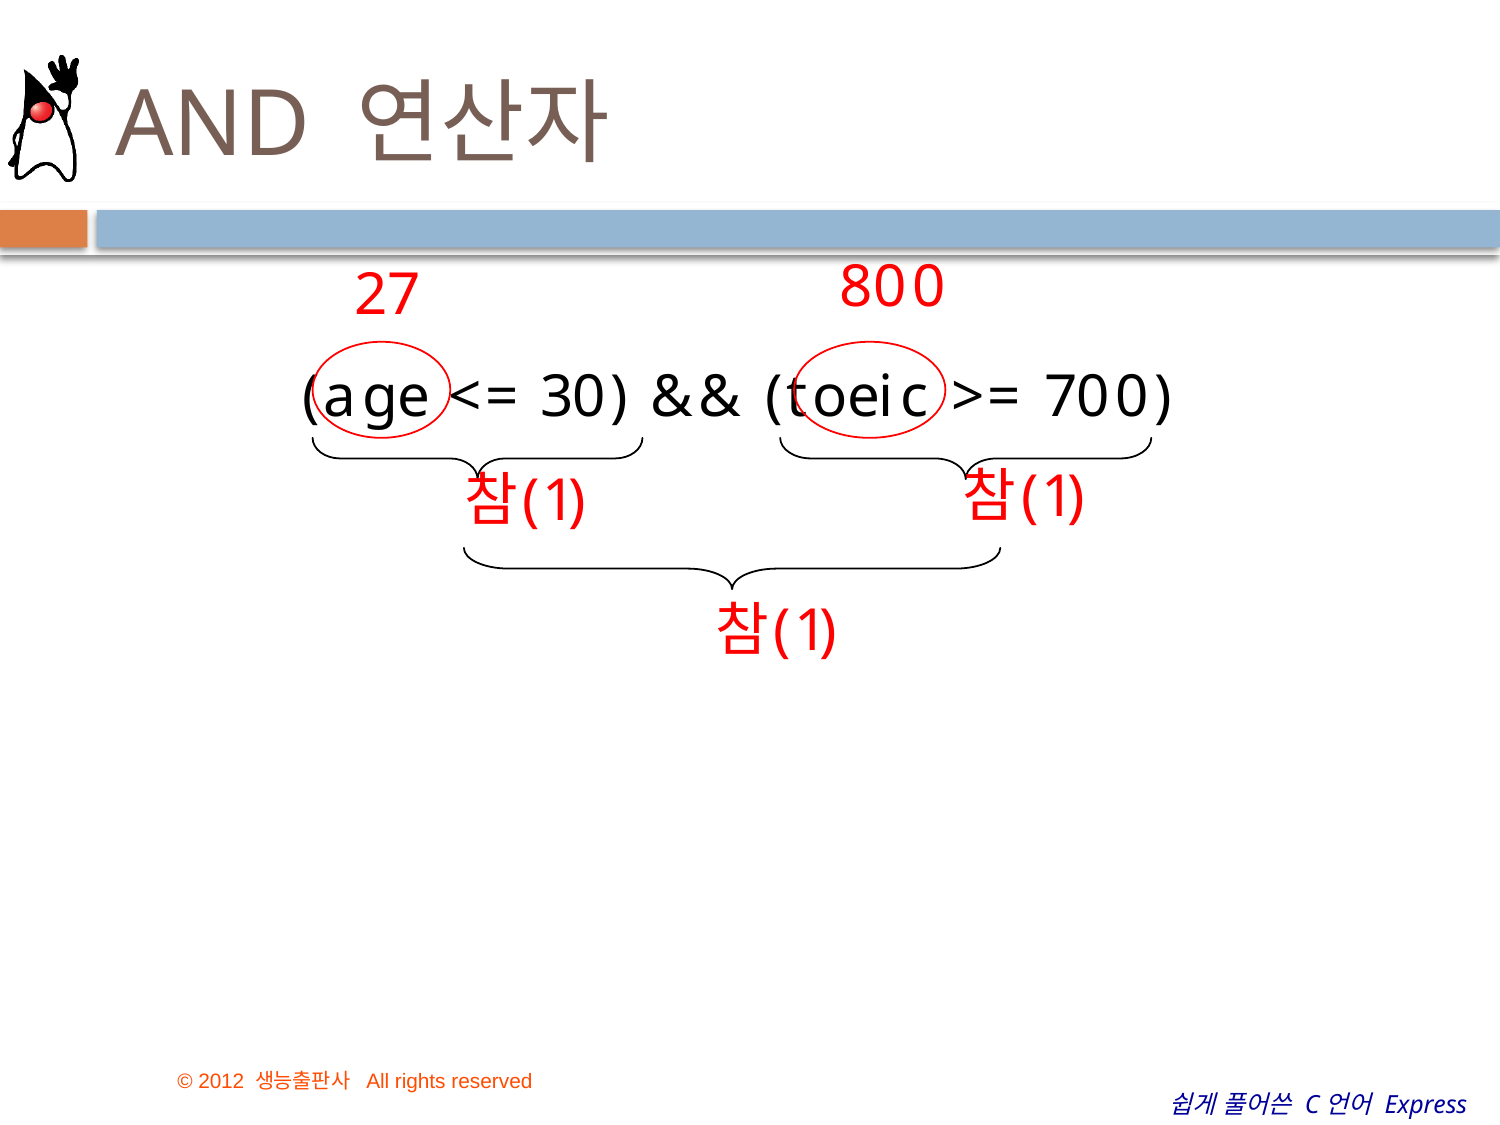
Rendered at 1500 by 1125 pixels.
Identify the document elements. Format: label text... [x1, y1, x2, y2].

picture [284, 244, 1216, 680]
picture [8, 55, 79, 182]
title AND 연산자 [100, 37, 1438, 200]
